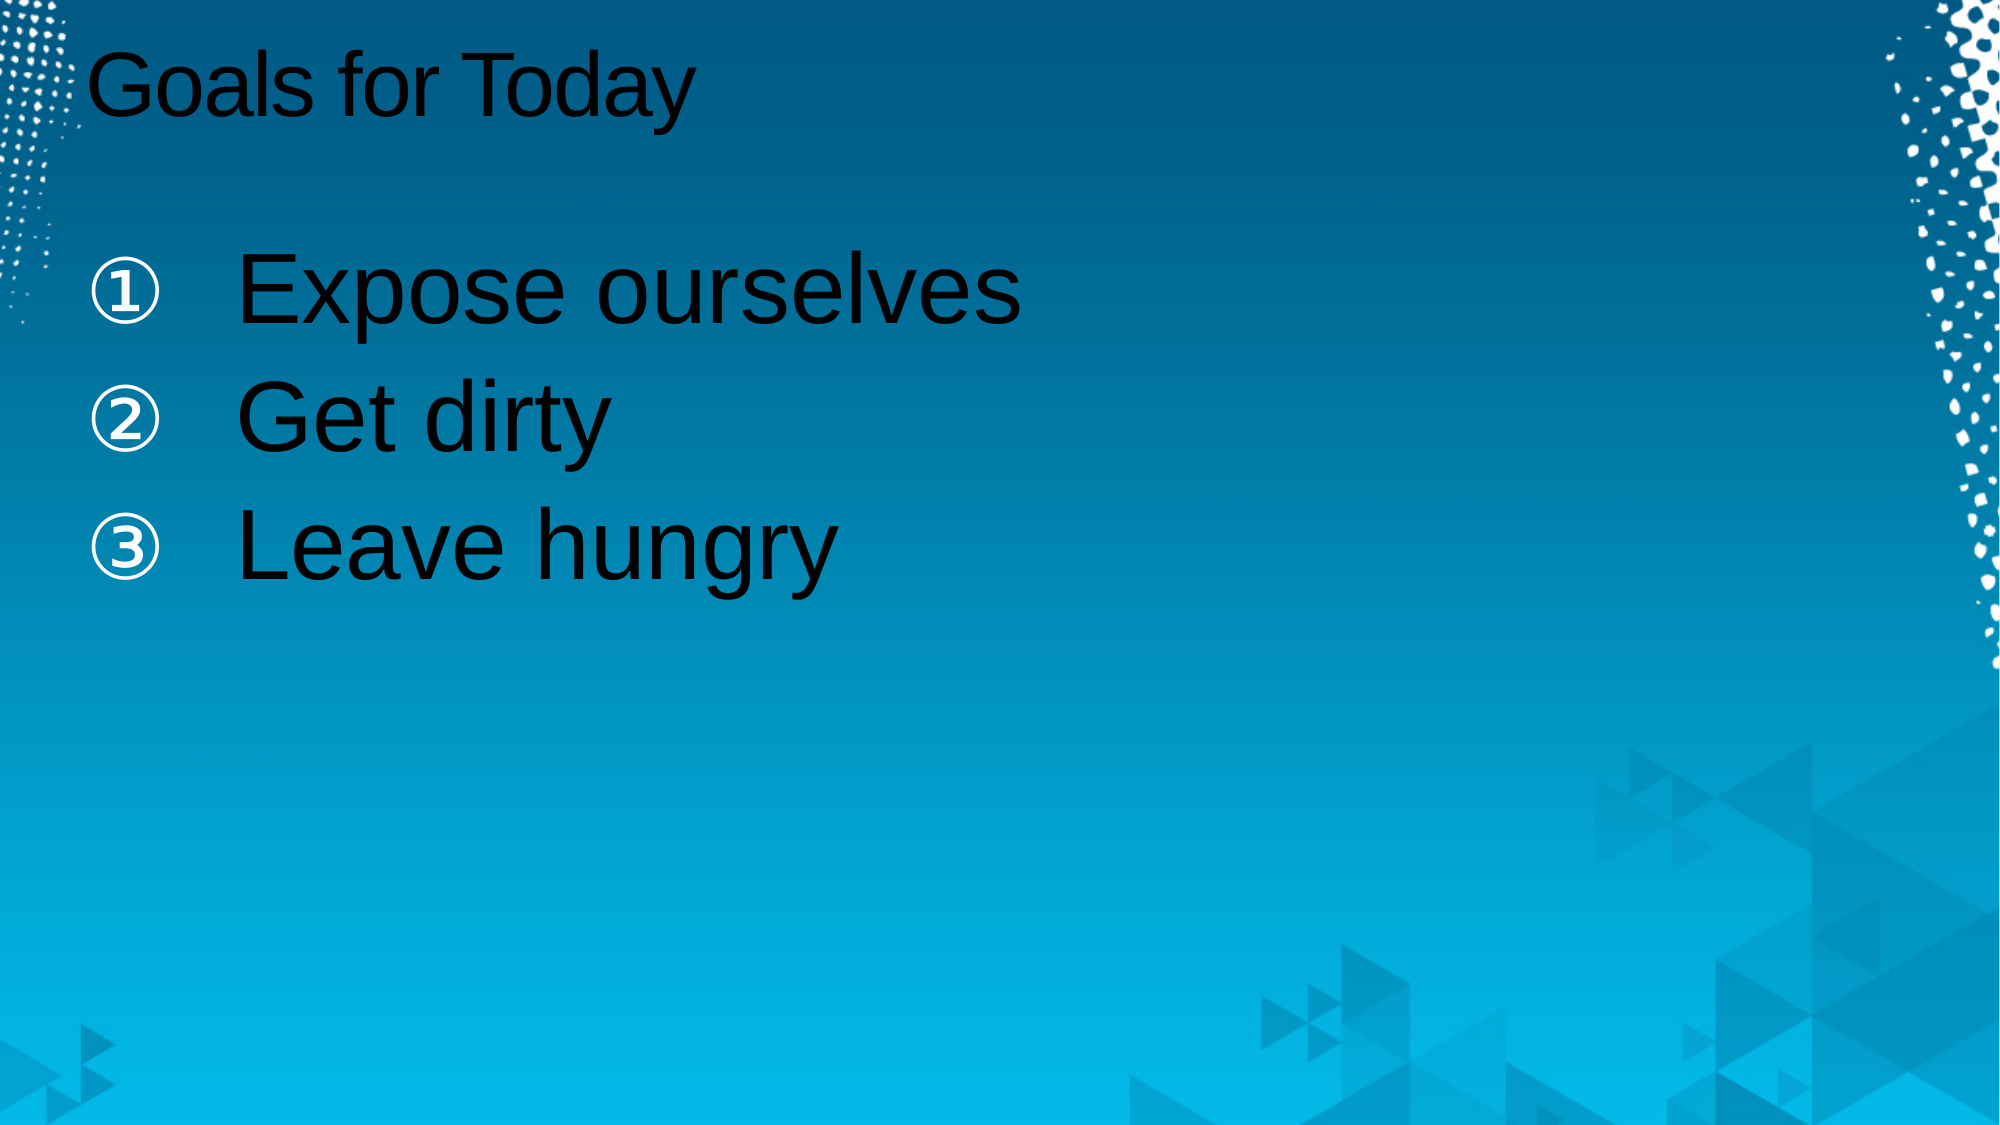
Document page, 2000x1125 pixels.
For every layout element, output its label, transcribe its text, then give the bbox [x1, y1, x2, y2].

picture [1963, 382, 1970, 392]
picture [33, 0, 42, 8]
picture [1984, 525, 1996, 536]
picture [1960, 484, 1968, 491]
picture [17, 27, 23, 34]
picture [1930, 155, 1938, 167]
picture [1908, 145, 1918, 157]
picture [1980, 445, 1988, 454]
picture [1935, 340, 1945, 349]
picture [27, 57, 34, 66]
picture [1950, 398, 1960, 414]
picture [13, 41, 21, 48]
picture [1958, 201, 1968, 206]
picture [38, 74, 45, 80]
picture [1950, 0, 2000, 253]
picture [1973, 362, 1981, 372]
picture [1966, 281, 1974, 291]
picture [30, 28, 38, 37]
picture [1955, 301, 1965, 308]
picture [1956, 429, 1970, 446]
picture [48, 2, 56, 9]
picture [1928, 209, 1935, 216]
picture [1941, 135, 1949, 147]
picture [1950, 351, 1962, 361]
picture [44, 31, 52, 39]
picture [1991, 426, 2000, 433]
picture [1994, 268, 2000, 283]
list Expose ourselves Get dirty Leave hungry [85, 237, 1914, 616]
picture [1941, 320, 1953, 331]
picture [1945, 271, 1954, 277]
picture [1992, 556, 2000, 571]
picture [1983, 291, 1995, 299]
picture [1981, 575, 1996, 590]
picture [1991, 604, 2000, 621]
picture [1931, 287, 1944, 302]
picture [1975, 542, 1987, 558]
picture [1936, 3, 1948, 14]
picture [1975, 311, 1983, 319]
picture [1956, 251, 1966, 256]
picture [1945, 31, 1957, 47]
picture [19, 0, 29, 6]
picture [1950, 168, 1959, 178]
picture [1943, 370, 1953, 383]
picture [1970, 176, 1982, 188]
picture [1975, 493, 1987, 507]
picture [33, 117, 40, 124]
picture [1960, 148, 1973, 158]
picture [1967, 231, 1976, 239]
picture [56, 48, 63, 55]
title Goals for Today [85, 37, 1914, 140]
picture [1982, 393, 1990, 403]
picture [34, 102, 42, 111]
picture [17, 129, 23, 136]
picture [1975, 260, 1987, 271]
picture [1936, 240, 1946, 245]
picture [1939, 190, 1948, 195]
picture [1932, 107, 1940, 114]
picture [1994, 323, 2000, 330]
picture [1985, 628, 1994, 637]
picture [1941, 85, 1954, 96]
picture [1963, 334, 1973, 339]
picture [44, 45, 49, 53]
picture [1984, 342, 1993, 352]
picture [1967, 514, 1977, 527]
picture [1965, 464, 1979, 475]
picture [28, 43, 35, 53]
picture [1992, 656, 2000, 669]
picture [35, 88, 42, 95]
picture [1971, 412, 1979, 424]
picture [11, 55, 18, 63]
picture [1927, 257, 1935, 271]
picture [1994, 373, 2000, 383]
picture [1988, 476, 1997, 485]
picture [2, 25, 8, 33]
picture [1916, 177, 1928, 186]
picture [11, 70, 17, 78]
picture [58, 33, 65, 41]
picture [31, 15, 39, 23]
picture [1919, 226, 1928, 238]
picture [1947, 221, 1957, 225]
picture [46, 17, 54, 24]
picture [24, 73, 32, 78]
picture [1952, 118, 1963, 128]
